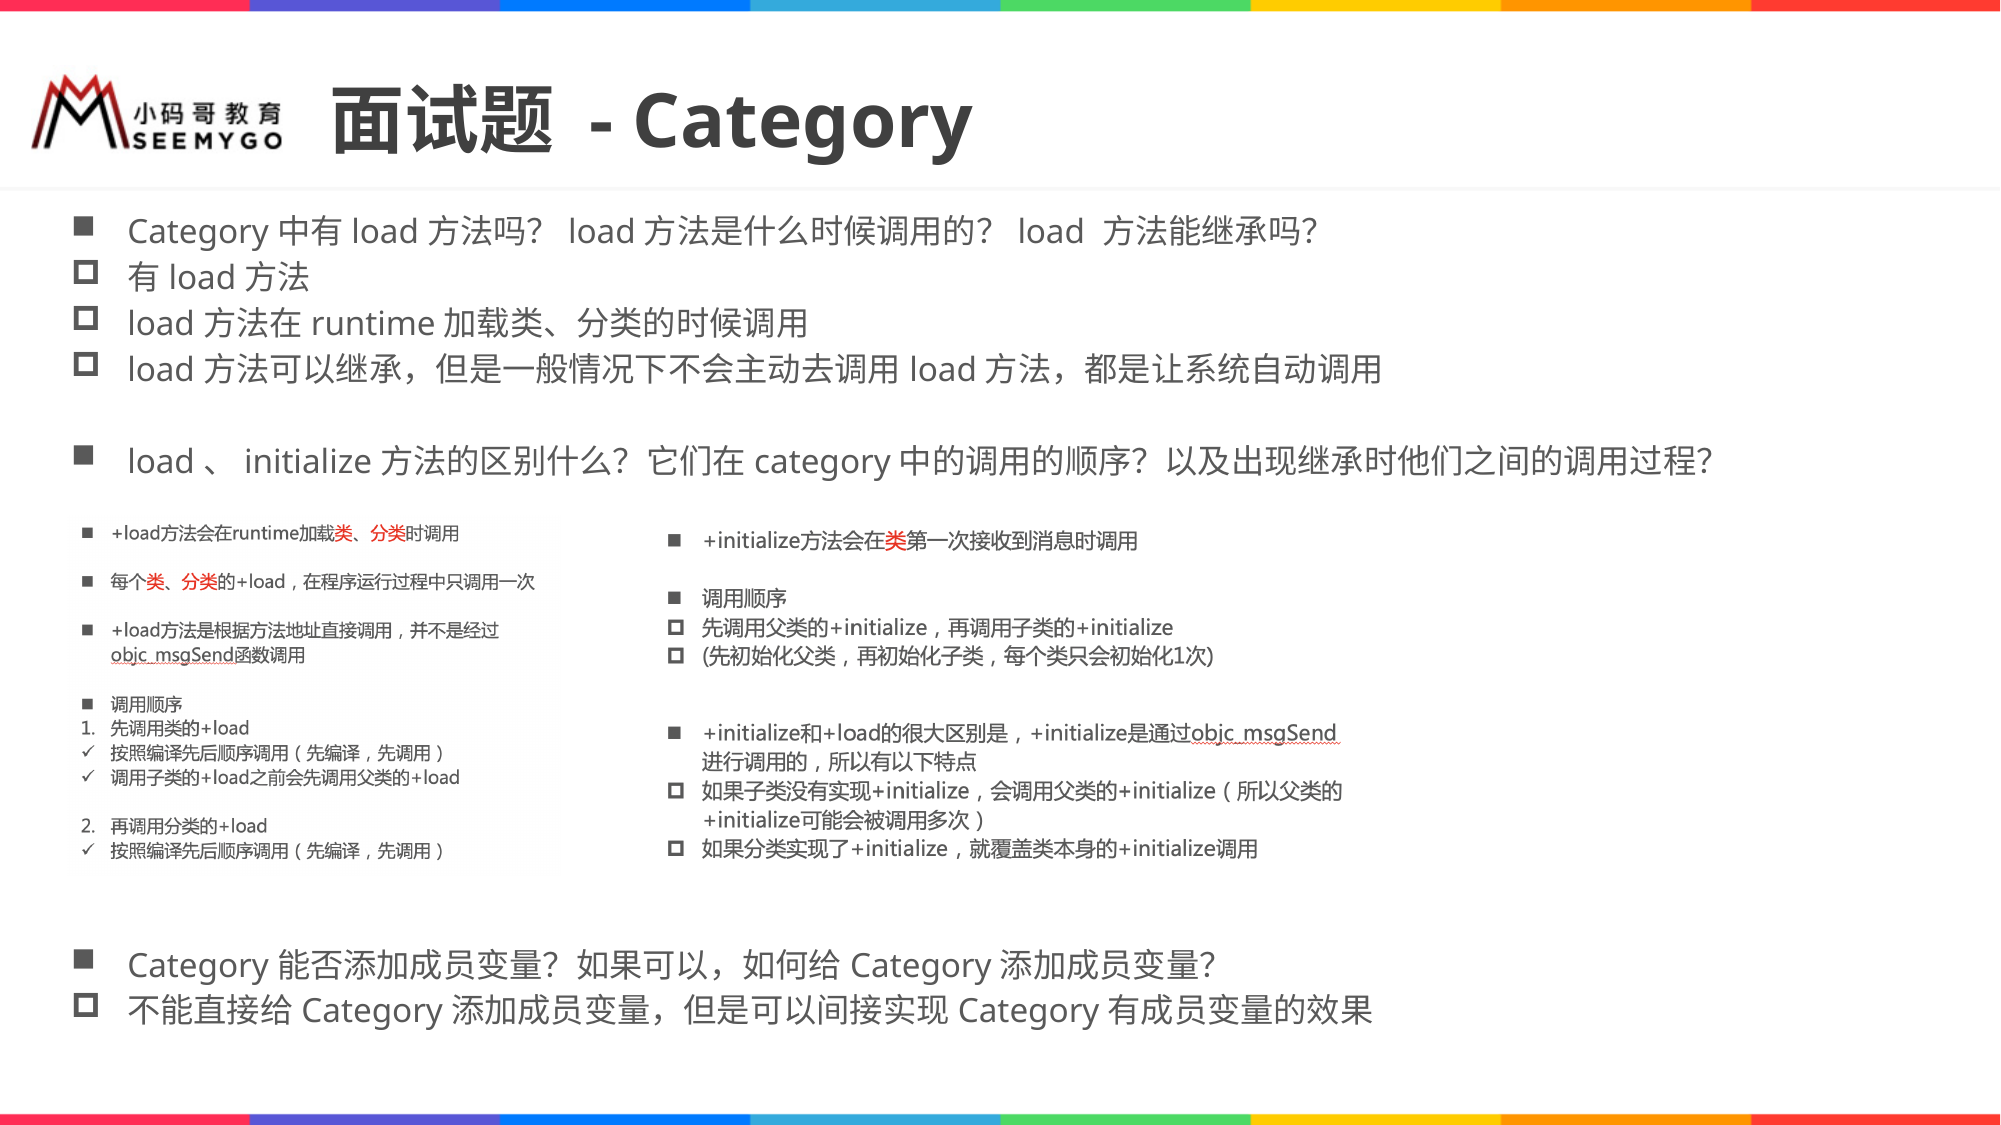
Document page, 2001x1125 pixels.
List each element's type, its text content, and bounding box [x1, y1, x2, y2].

title 面试题 - Category [314, 64, 1968, 182]
text_box Category中有load方法吗？load方法是什么时候调用的？load 方法能继承吗？ 有load方法 load方法在runtime加载类、分类的时候调用 load方法可以继承，但是一般情况下不会主动去调用load方法，都是让系统自动调用 load、initialize方法的区别什么？它们在category中的调用的顺序？以及出现继承时他们之间的调用过程？ Category能否添加成员变量？如果可以，如何给Category添加成员变量？ 不能直接给Category添加成员变量，但是可以间接实现Category有成员变量的效果 [56, 197, 1943, 1085]
picture [0, 0, 2001, 1125]
